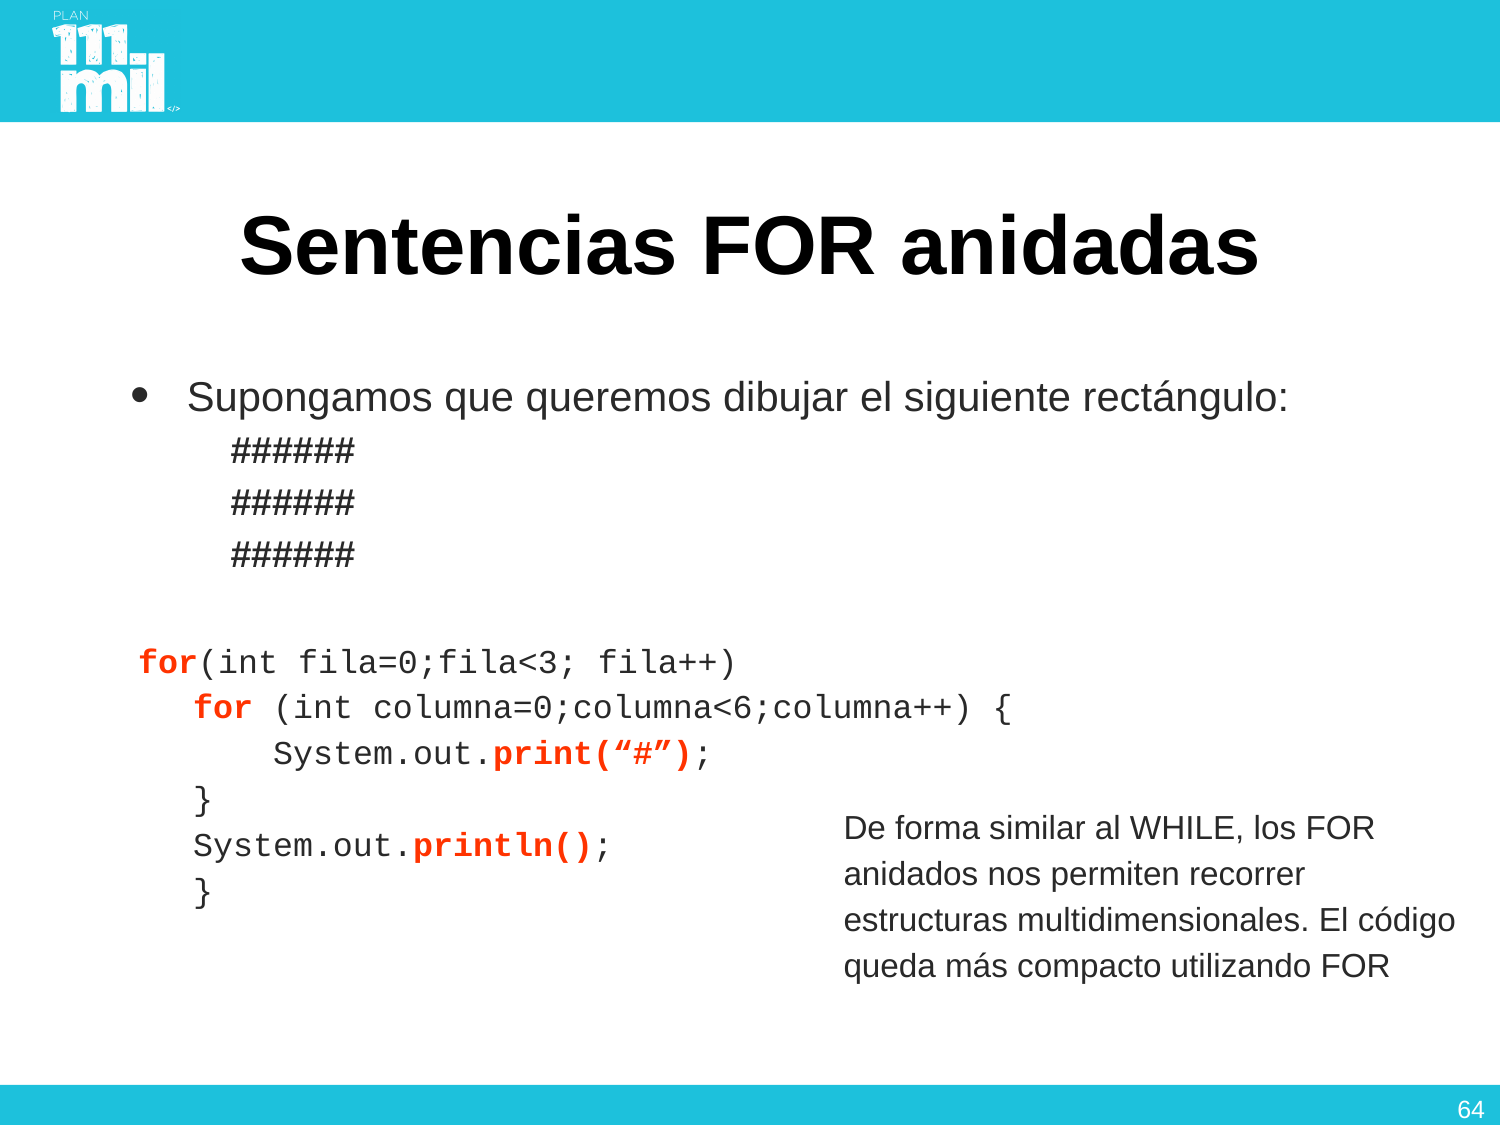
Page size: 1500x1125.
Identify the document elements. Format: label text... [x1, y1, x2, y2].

list Supongamos que queremos dibujar el siguiente rectángulo: ###### ###### ###### [103, 945, 1397, 1069]
list Supongamos que queremos dibujar el siguiente rectángulo: ###### ###### ###### [103, 354, 1397, 733]
text_box for(int fila=0;fila<3; fila++) for (int columna=0;columna<6;columna++) { System.out.print(“#”); } System.out.println(); } [103, 598, 1212, 945]
text_box De forma similar al WHILE, los FOR anidados nos permiten recorrer estructuras multidimensionales. El código queda más compacto utilizando FOR [828, 733, 1490, 1051]
slide_number 63 [1162, 1078, 1500, 1125]
title Sentencias FOR anidadas [103, 147, 1397, 348]
